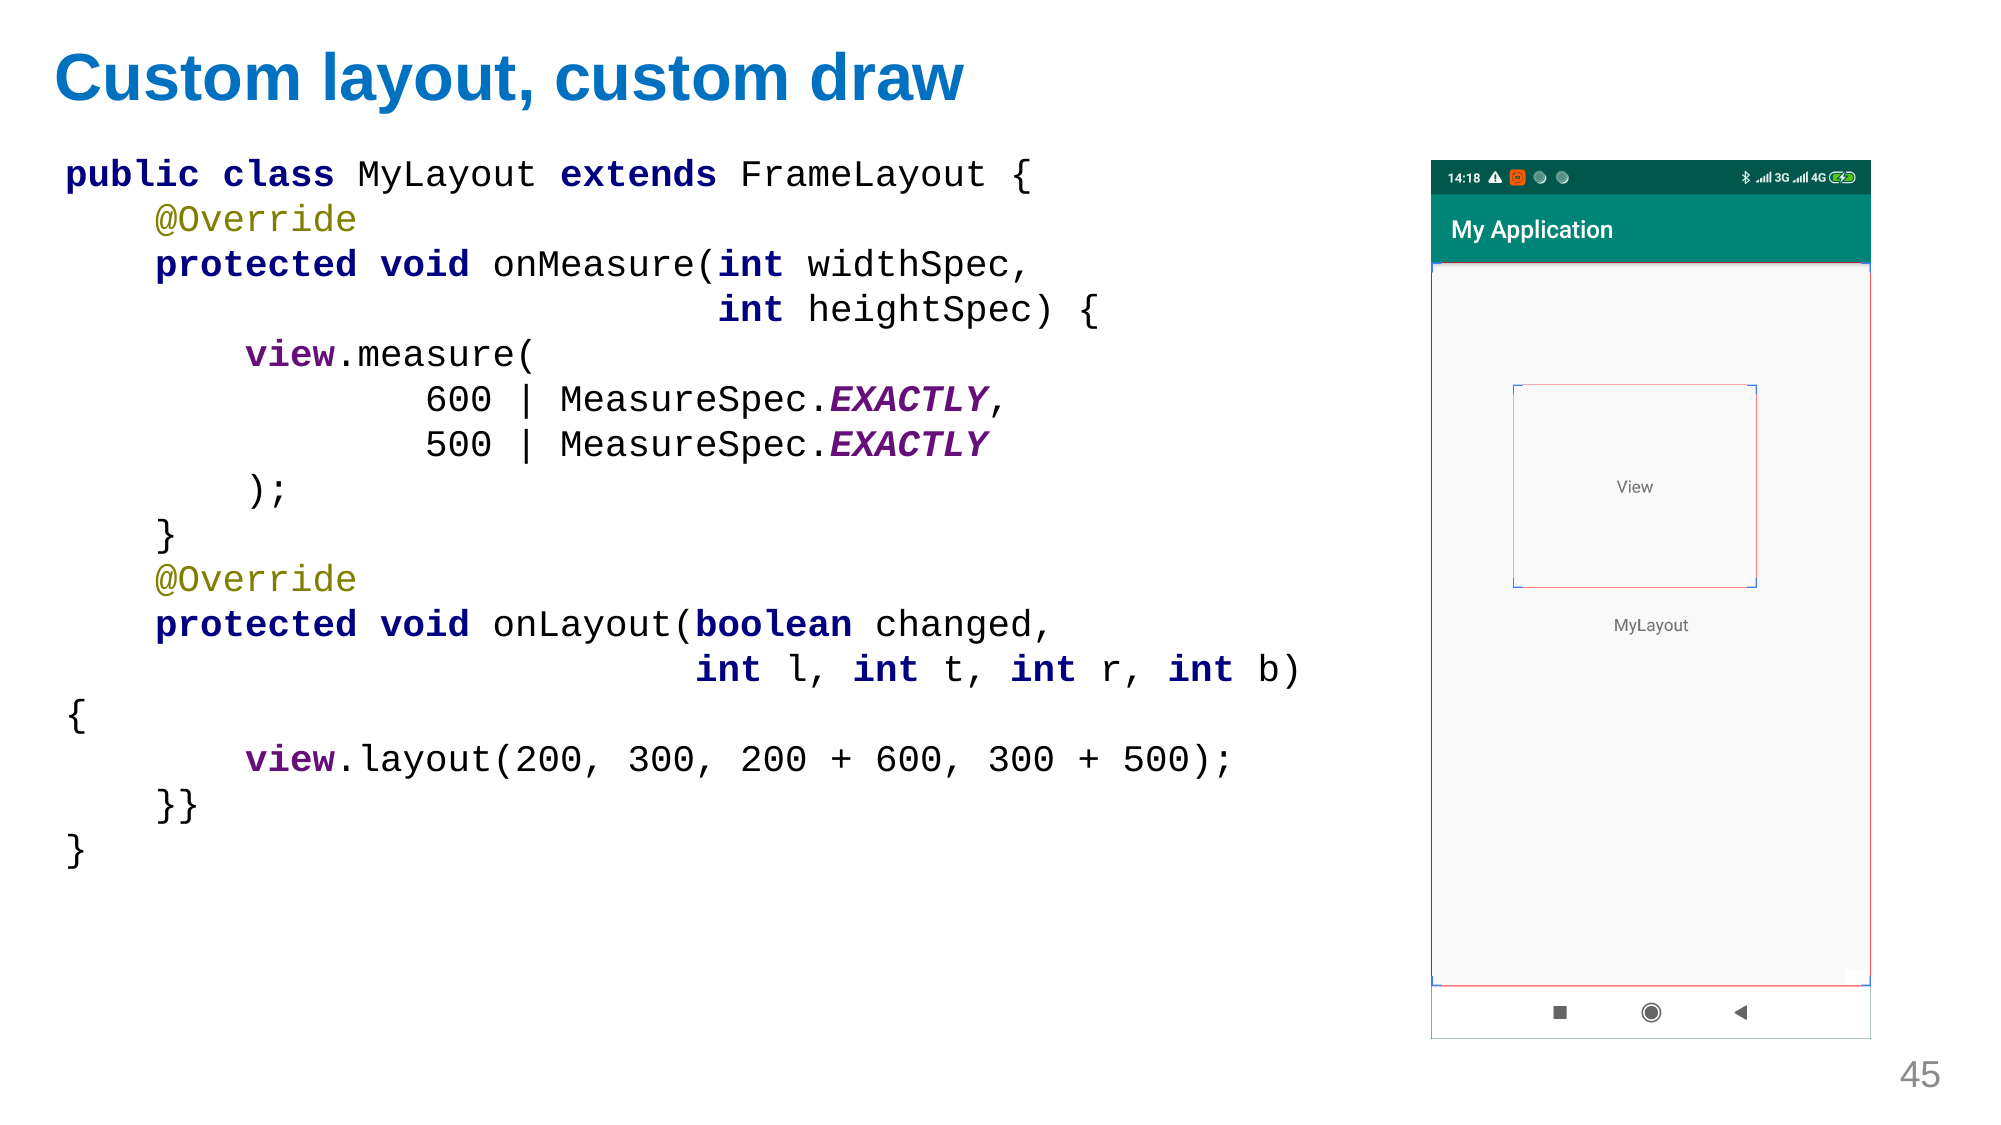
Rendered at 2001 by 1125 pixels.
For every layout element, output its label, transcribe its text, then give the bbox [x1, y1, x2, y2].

text_box public class MyLayout extends FrameLayout { @Override protected void onMeasure(int widthSpec, int heightSpec) { view.measure( 600 | MeasureSpec.EXACTLY, 500 | MeasureSpec.EXACTLY ); } @Override protected void onLayout(boolean changed, int l, int t, int r, int b) { view.layout(200, 300, 200 + 600, 300 + 500); }} } [50, 141, 1359, 877]
slide_number 45 [1506, 1042, 1957, 1103]
picture [1431, 160, 1871, 1039]
text_box Custom layout, custom draw [39, 26, 981, 121]
